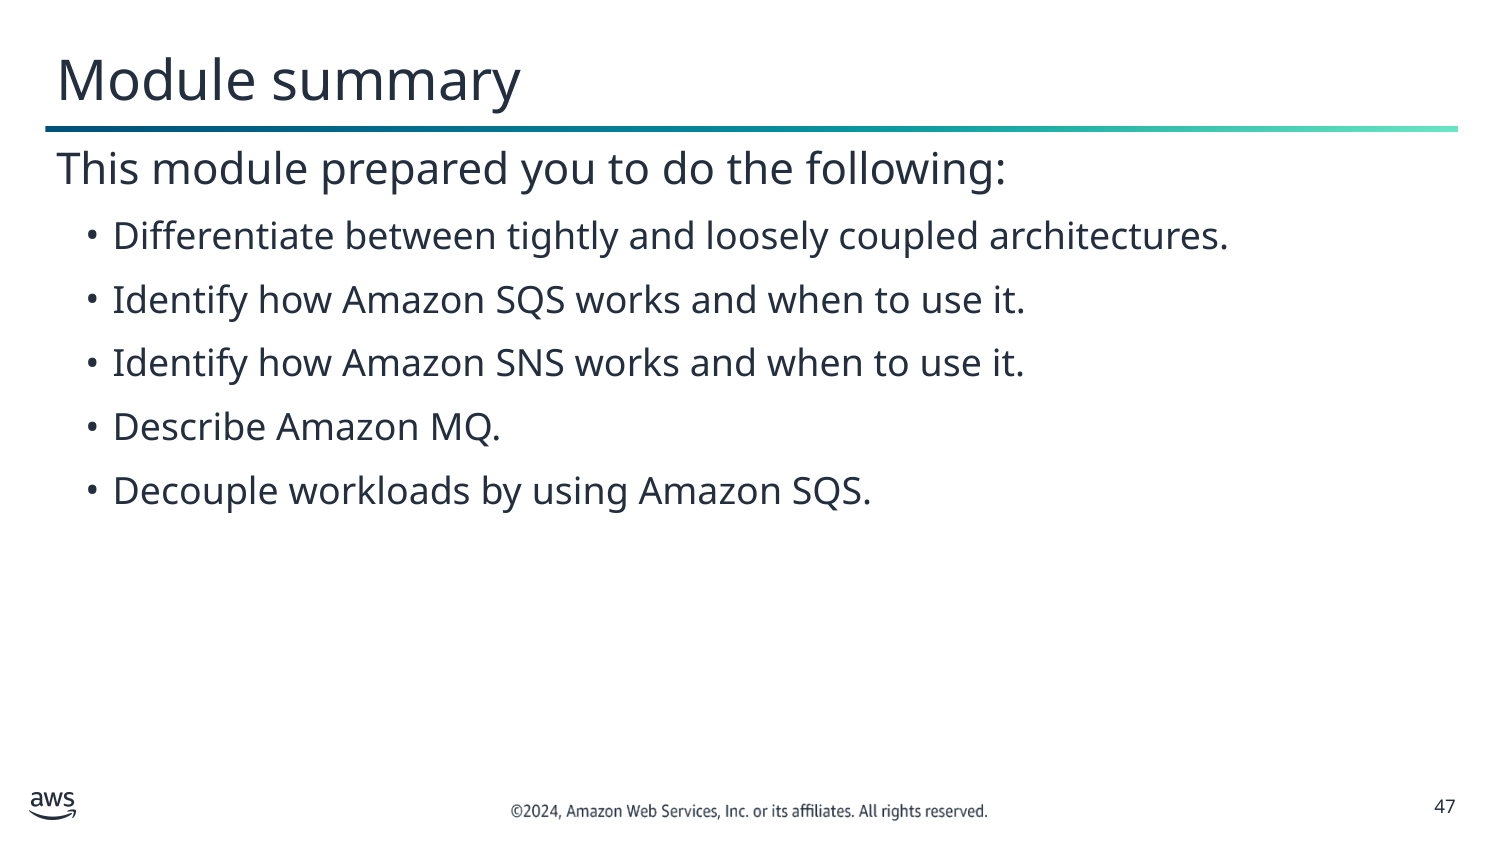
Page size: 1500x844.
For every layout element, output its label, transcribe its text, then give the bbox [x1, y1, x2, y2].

picture [29, 792, 76, 820]
title Module summary [45, 37, 1456, 128]
slide_number ‹#› [1396, 793, 1456, 822]
list This module prepared you to do the following: Differentiate between tightly and loosely coupled architectures. Identify how Amazon SQS works and when to use it. Identify how Amazon SNS works and when to use it. Describe Amazon MQ. Decouple workloads by using Amazon SQS. [45, 135, 1456, 791]
picture [465, 795, 1034, 829]
picture [535, 126, 1458, 132]
